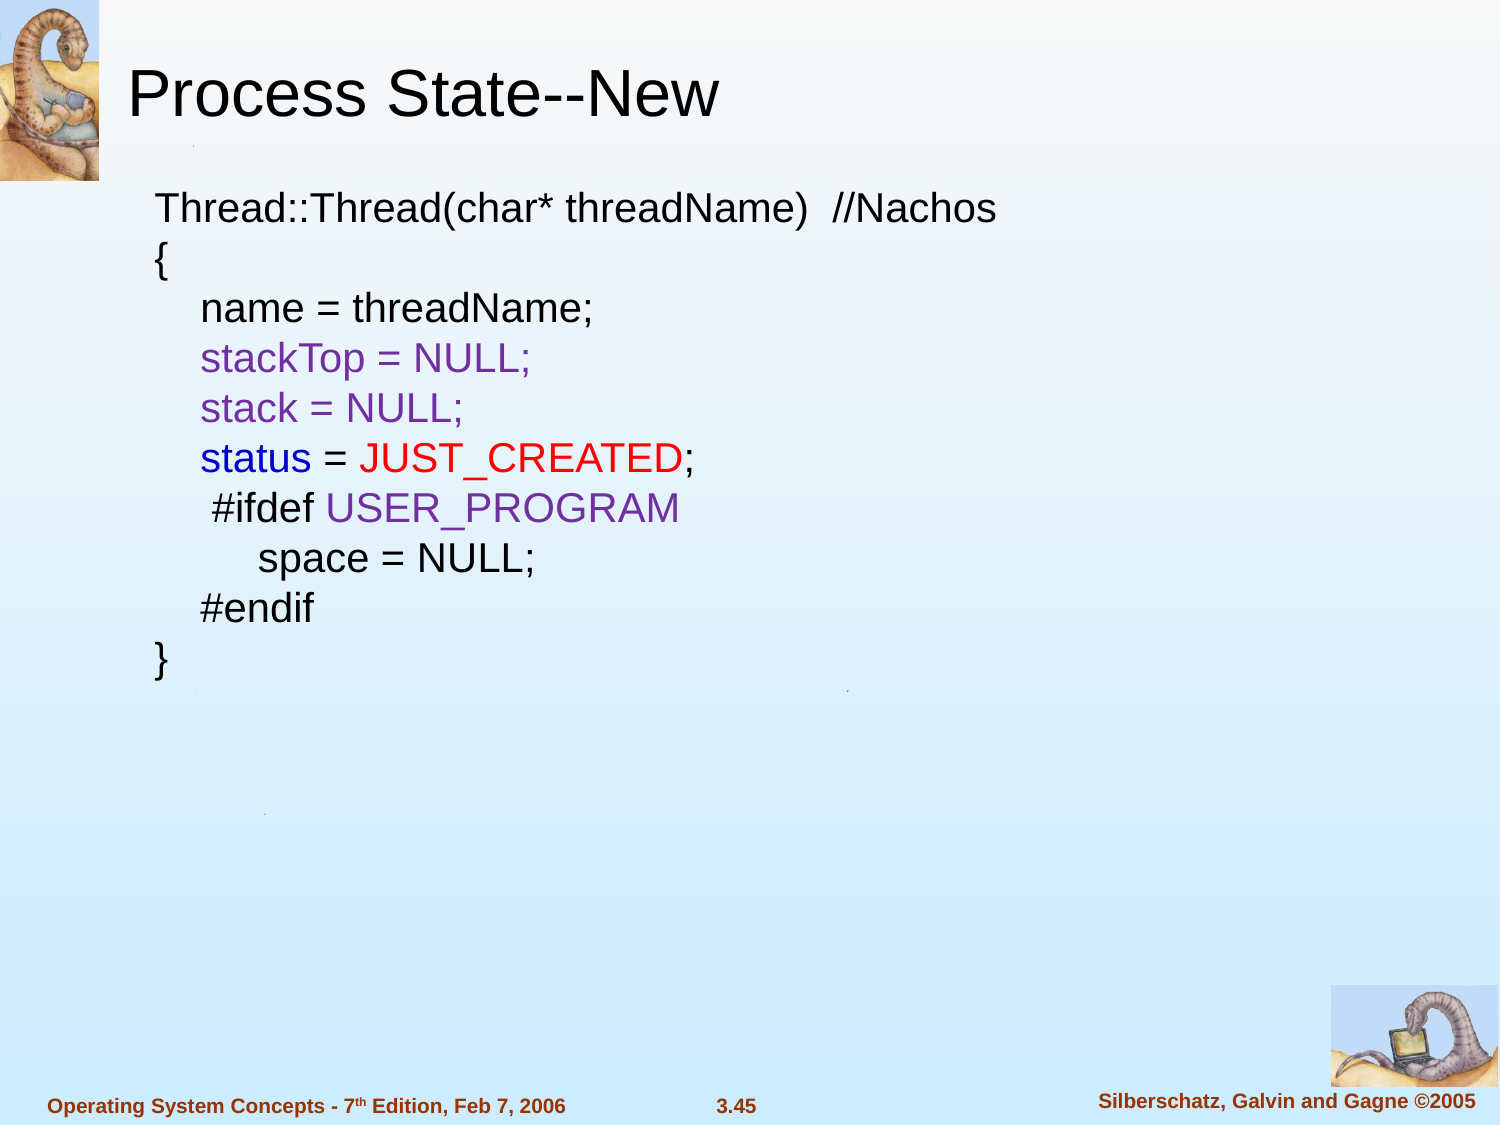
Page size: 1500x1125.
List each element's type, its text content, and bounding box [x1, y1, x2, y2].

picture [1331, 985, 1498, 1087]
title Process State--New [112, 37, 1265, 138]
picture [0, 0, 99, 181]
list Thread::Thread(char* threadName) //Nachos { name = threadName; stackTop = NULL; stack = NULL; status = JUST_CREATED; #ifdef USER_PROGRAM space = NULL; #endif } [139, 173, 1413, 974]
